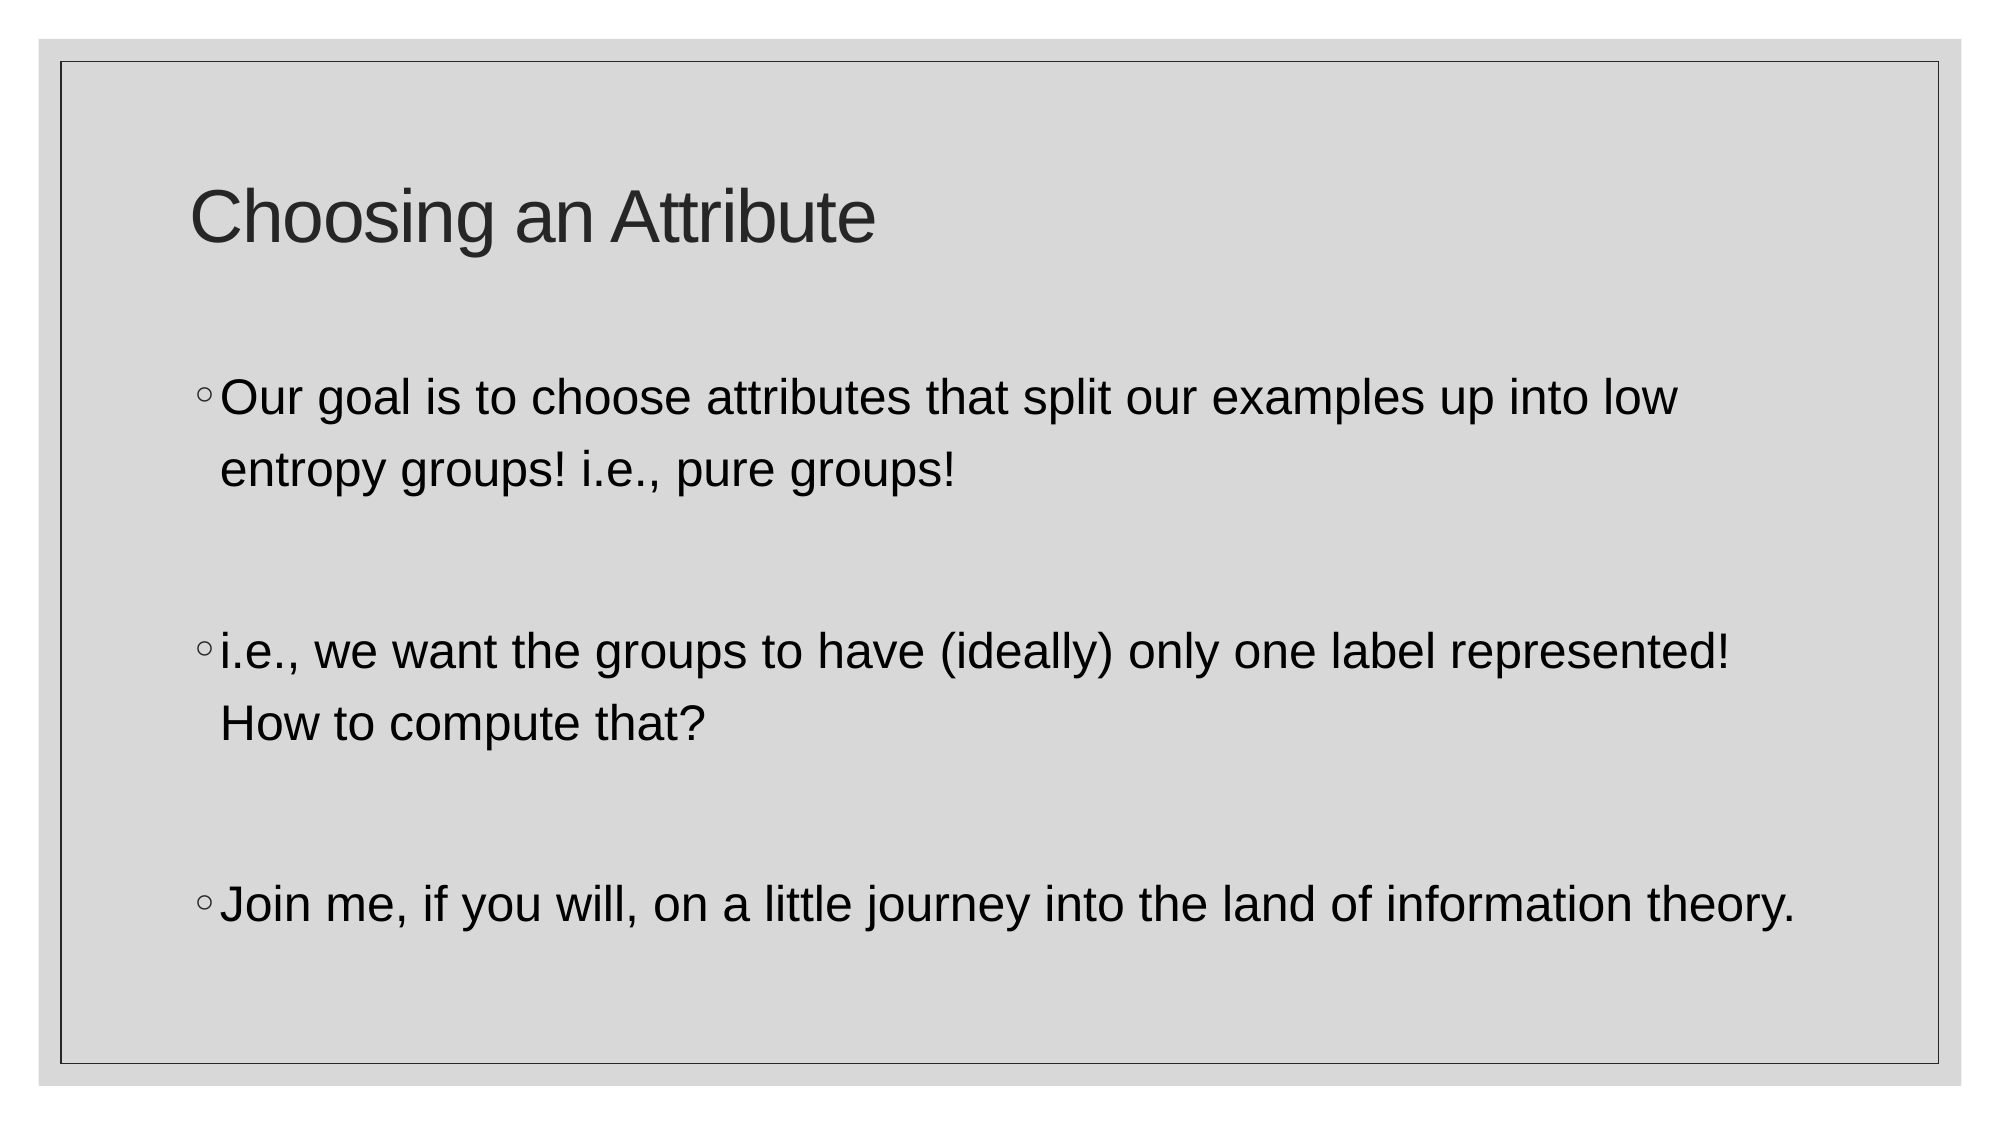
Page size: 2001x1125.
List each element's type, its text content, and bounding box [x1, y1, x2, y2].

title Choosing an Attribute [174, 105, 1825, 331]
list Our goal is to choose attributes that split our examples up into low entropy groups! i.e., pure groups! i.e., we want the groups to have (ideally) only one label represented! How to compute that? Join me, if you will, on a little journey into the land of information theory. [174, 345, 1825, 1020]
